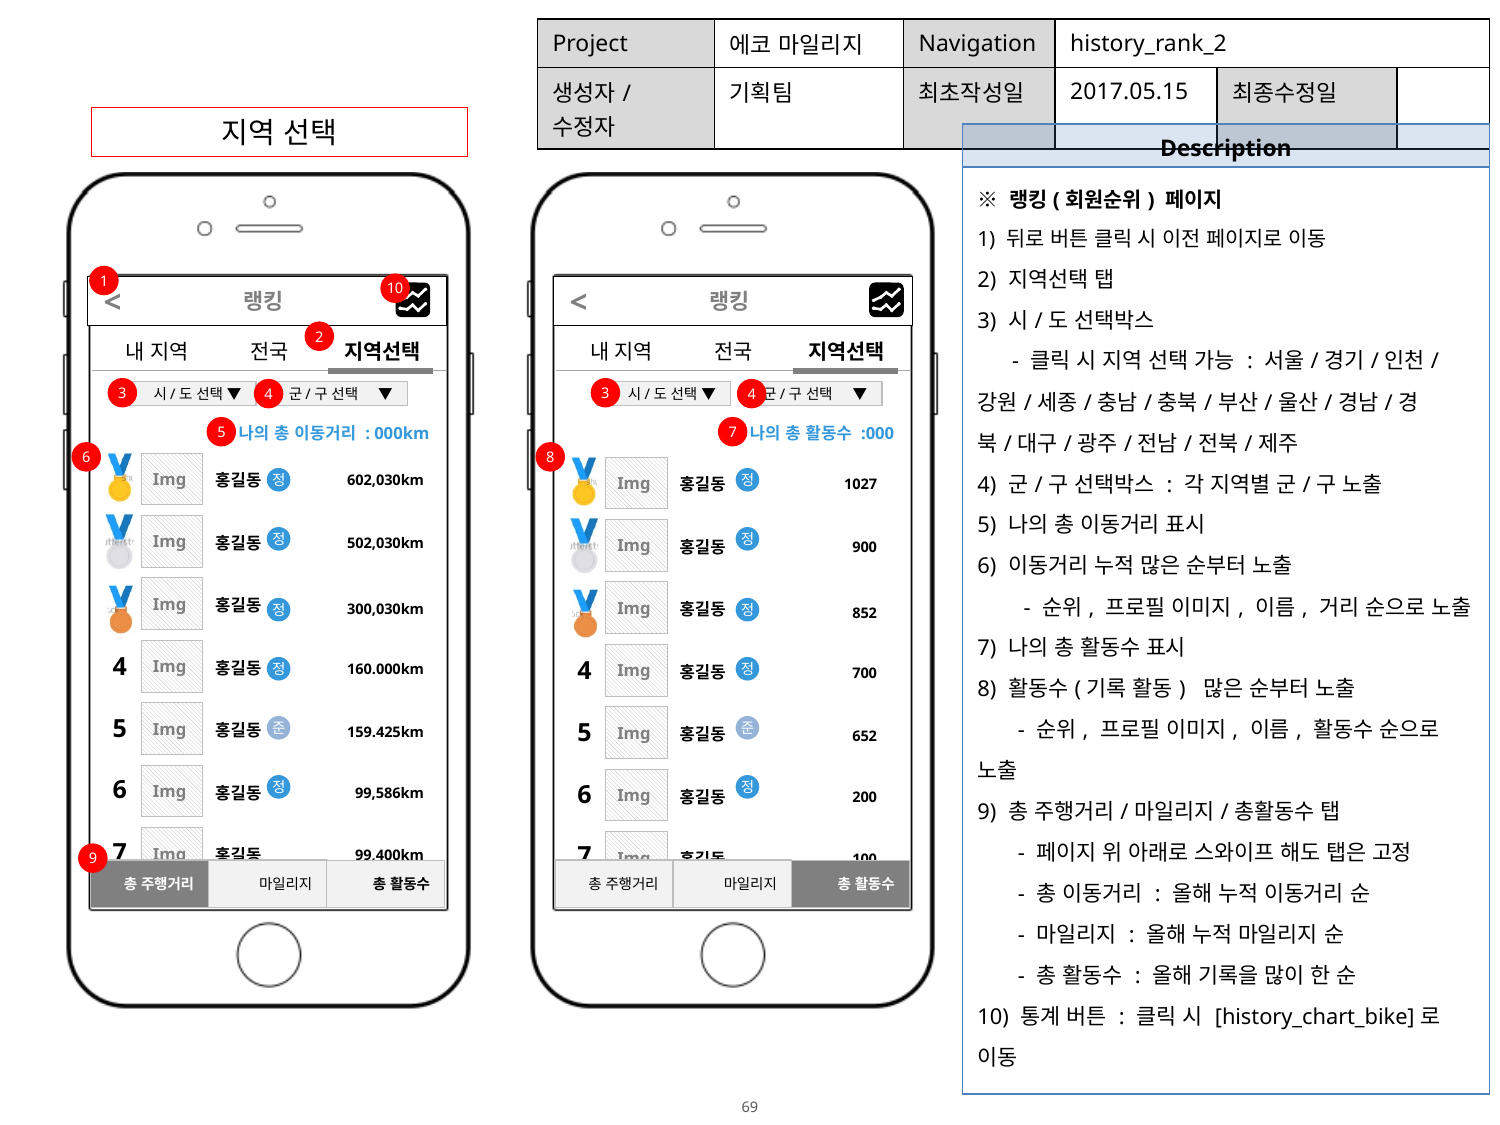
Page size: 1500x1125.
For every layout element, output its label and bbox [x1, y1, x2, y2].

text_box [324, 776, 439, 809]
text_box [89, 640, 293, 692]
text_box [551, 331, 917, 371]
text_box [140, 515, 293, 567]
text_box [553, 644, 762, 696]
text_box [553, 706, 762, 759]
text_box [777, 596, 892, 629]
text_box [91, 107, 468, 157]
text_box [734, 376, 884, 411]
text_box [605, 519, 762, 571]
table_header [715, 20, 903, 67]
text_box [324, 526, 439, 559]
text_box [553, 769, 762, 821]
text_box [324, 592, 439, 625]
text_box [89, 765, 293, 817]
text_box [105, 375, 409, 411]
text_box [69, 414, 447, 474]
picture [41, 172, 488, 1012]
text_box [777, 467, 892, 500]
text_box [533, 414, 911, 474]
table_header [904, 20, 1054, 67]
table_cell [904, 68, 1054, 148]
table_cell [1056, 68, 1216, 123]
text_box [605, 581, 762, 634]
table_cell [715, 68, 903, 148]
table_cell [538, 68, 714, 148]
text_box [553, 831, 911, 910]
text_box [605, 456, 762, 509]
text_box [777, 656, 892, 689]
picture [504, 172, 951, 1012]
text_box [777, 530, 892, 563]
text_box [140, 577, 293, 630]
table_cell [1218, 68, 1396, 123]
table_cell [963, 168, 1489, 1093]
text_box [777, 780, 892, 813]
text_box [777, 718, 892, 752]
text_box [324, 715, 439, 748]
text_box [75, 827, 447, 910]
text_box [89, 702, 293, 755]
text_box [81, 263, 452, 371]
table_cell [1398, 68, 1489, 123]
text_box [547, 274, 914, 328]
table_header [1056, 20, 1489, 67]
text_box [140, 452, 293, 505]
text_box [588, 375, 733, 410]
table_header [538, 20, 714, 67]
table_header [963, 125, 1489, 166]
text_box [324, 463, 439, 496]
text_box [324, 652, 439, 685]
